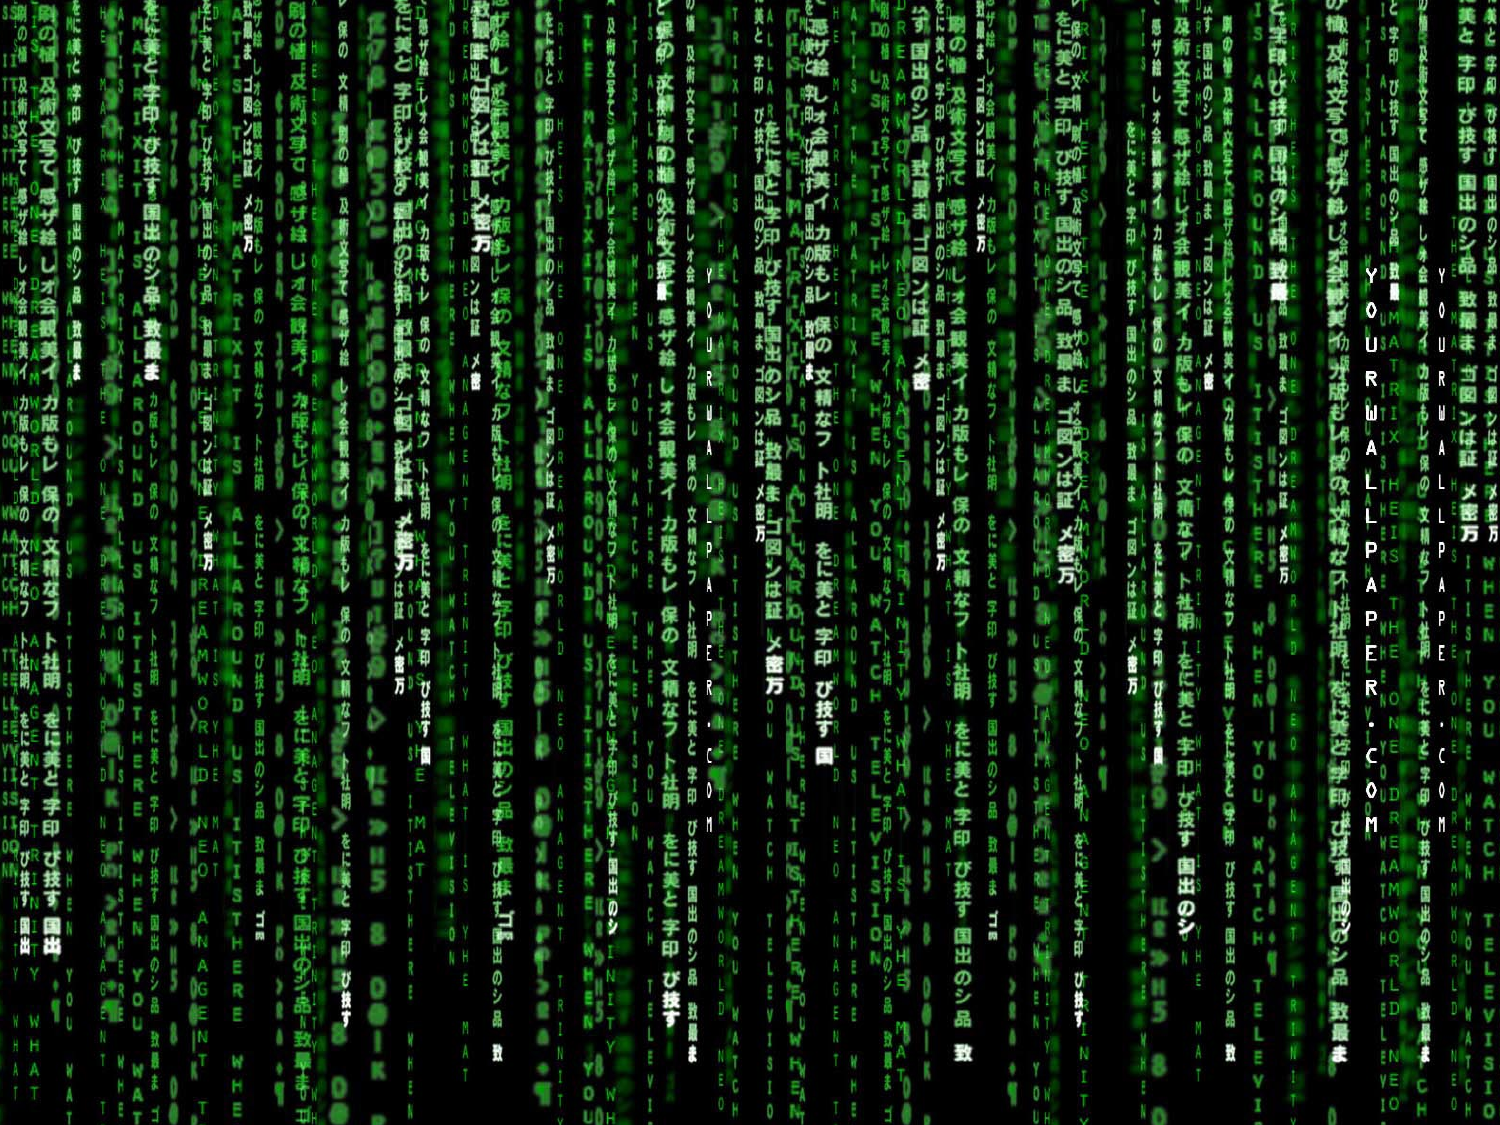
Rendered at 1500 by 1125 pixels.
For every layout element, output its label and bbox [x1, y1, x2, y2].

list [0, 0, 1500, 1125]
